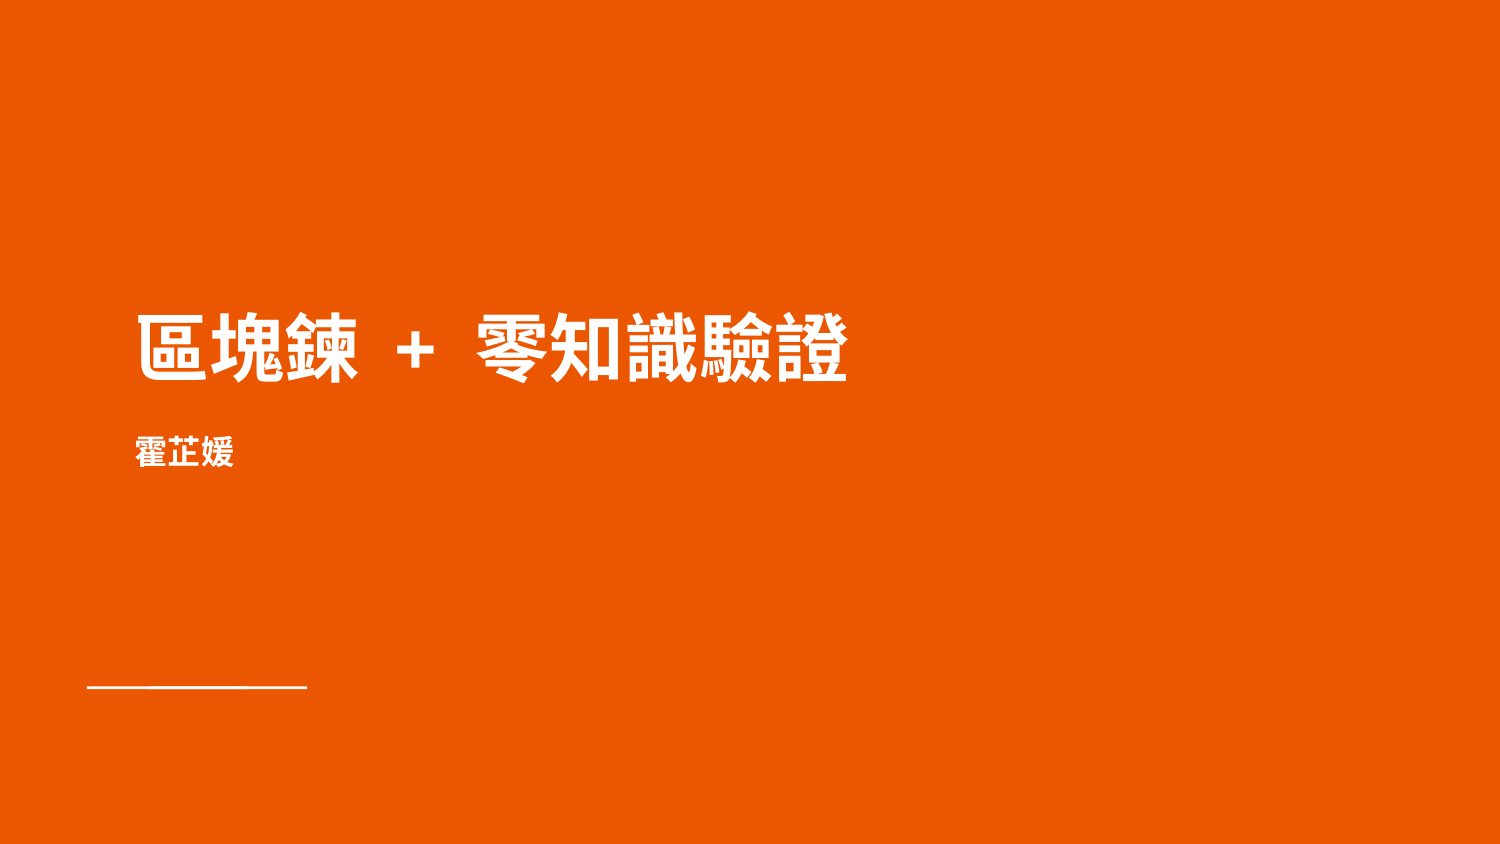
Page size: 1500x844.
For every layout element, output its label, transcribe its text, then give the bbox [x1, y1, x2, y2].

title 區塊鍊 + 零知識驗證 霍芷媛 [119, 141, 1272, 632]
